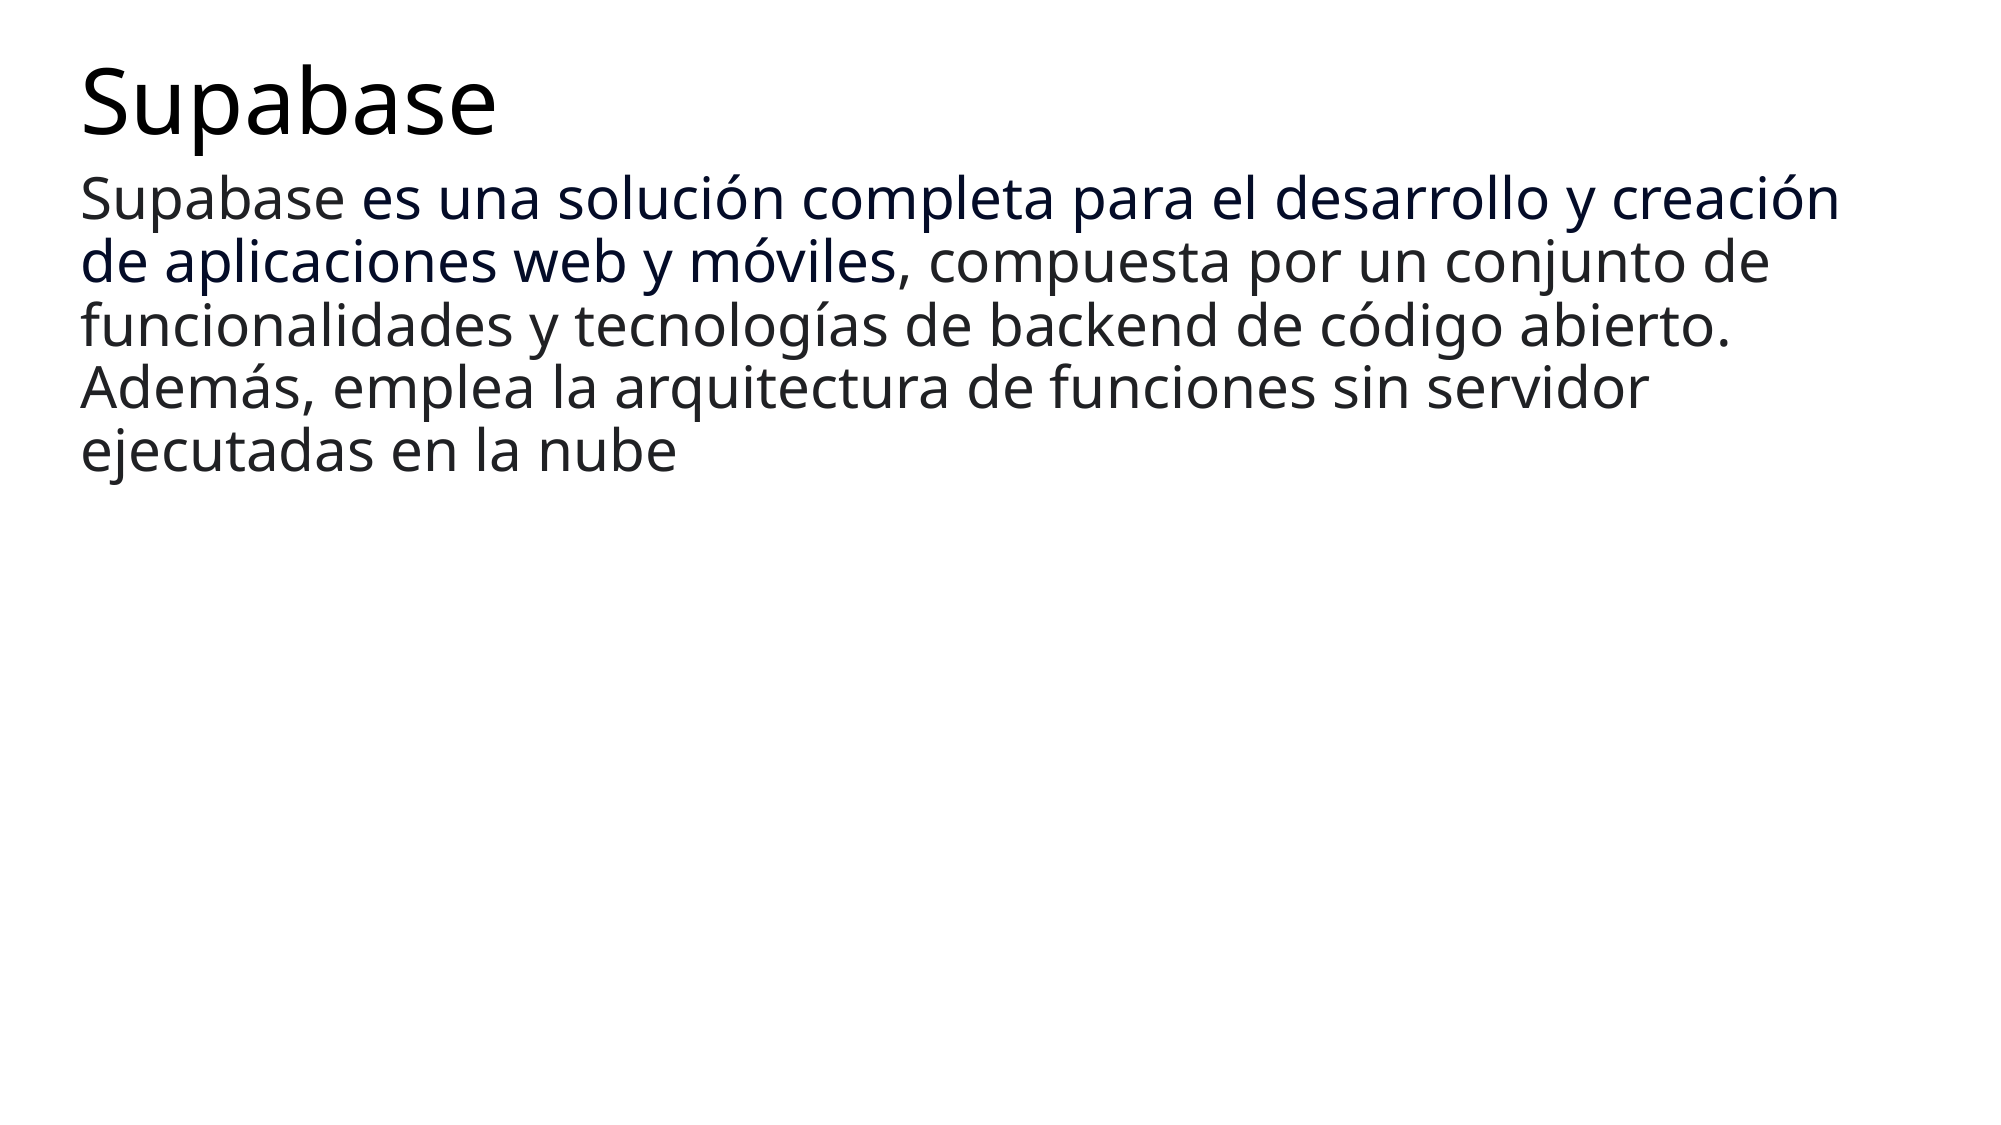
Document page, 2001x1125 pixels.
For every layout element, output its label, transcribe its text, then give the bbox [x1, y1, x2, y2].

list Supabase es una solución completa para el desarrollo y creación de aplicaciones web y móviles, compuesta por un conjunto de funcionalidades y tecnologías de backend de código abierto. Además, emplea la arquitectura de funciones sin servidor ejecutadas en la nube [65, 162, 1863, 1014]
title Supabase [65, 47, 1893, 163]
